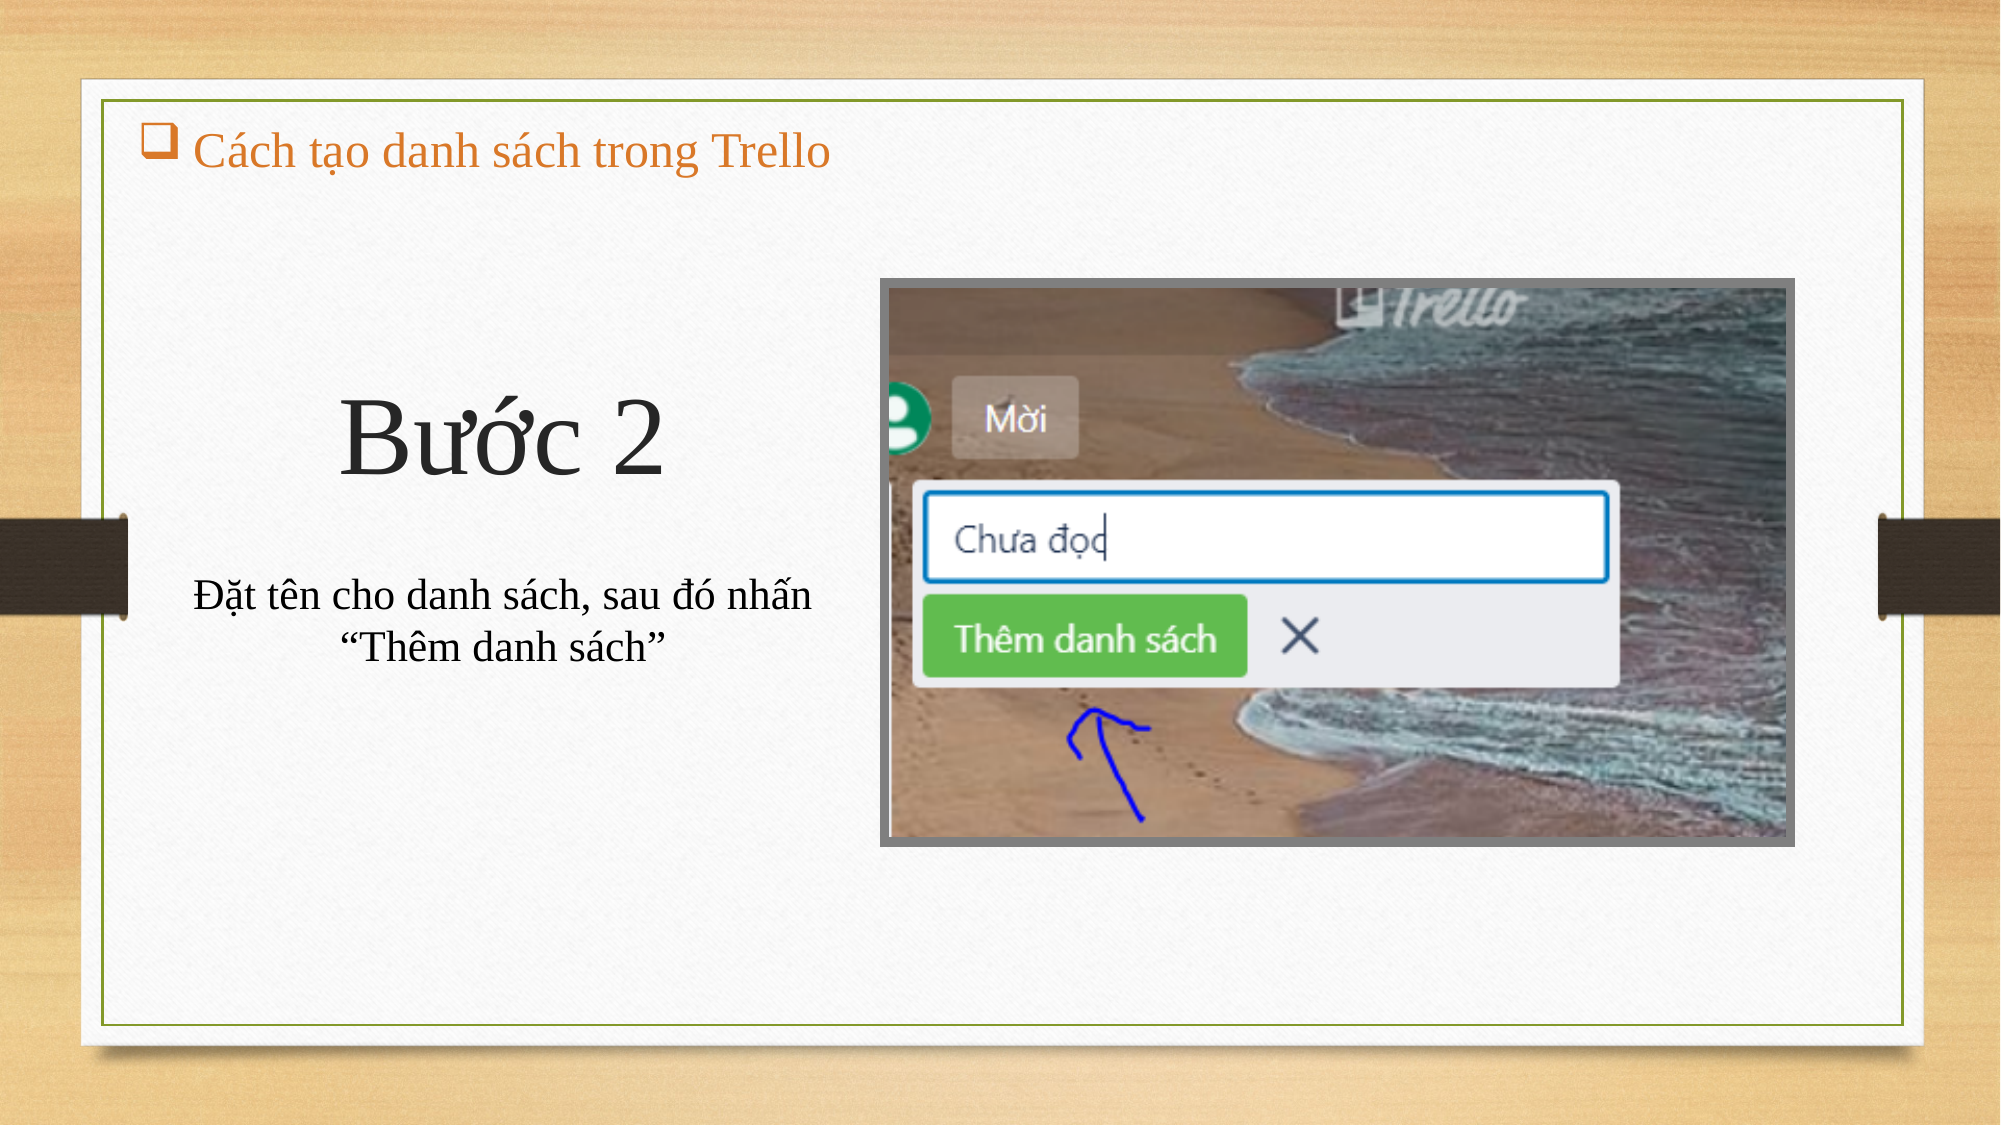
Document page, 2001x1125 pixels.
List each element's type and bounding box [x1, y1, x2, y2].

text_box [0, 0, 2000, 1125]
list [888, 287, 1787, 838]
